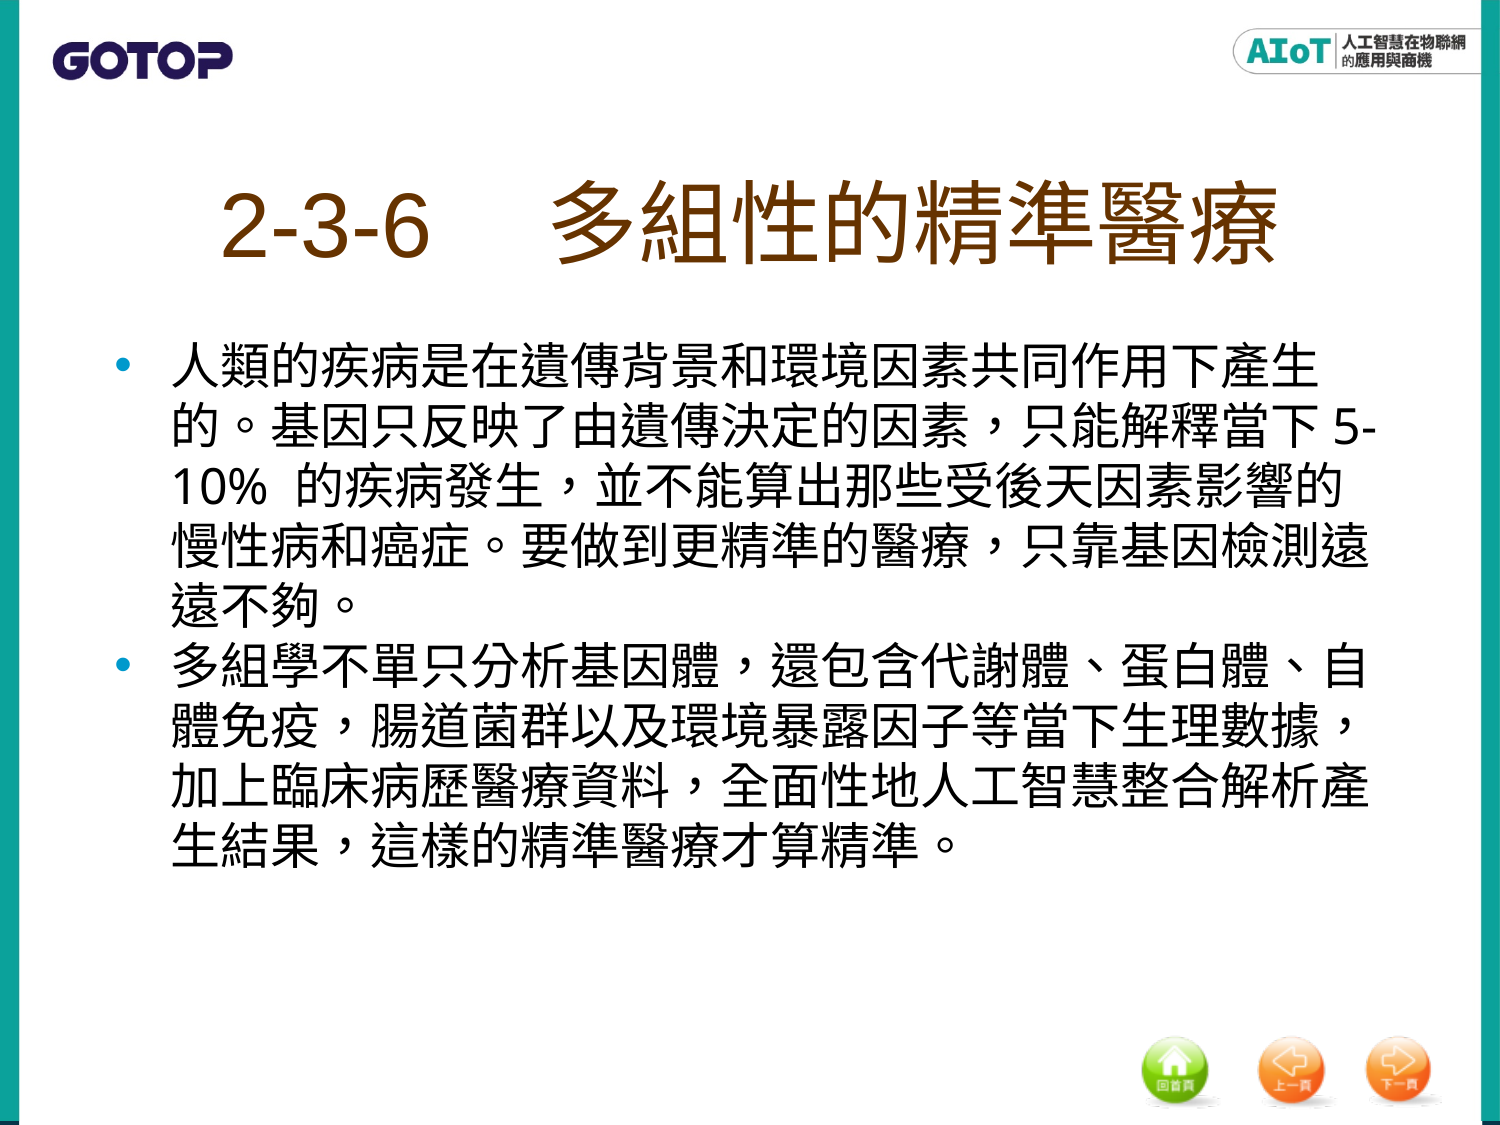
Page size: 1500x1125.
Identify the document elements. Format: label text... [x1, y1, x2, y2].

picture [0, 327, 1500, 1125]
text_box 人類的疾病是在遺傳背景和環境因素共同作用下產生的。基因只反映了由遺傳決定的因素，只能解釋當下5-10% 的疾病發生，並不能算出那些受後天因素影響的慢性病和癌症。要做到更精準的醫療，只靠基因檢測遠遠不夠。 多組學不單只分析基因體，還包含代謝體、蛋白體、自體免疫，腸道菌群以及環境暴露因子等當下生理數據，加上臨床病歷醫療資料，全面性地人工智慧整合解析產生結果，這樣的精準醫療才算精準。 [99, 326, 1401, 942]
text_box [1136, 1029, 1442, 1113]
picture [0, 0, 1500, 114]
title 2-3-6 多組性的精準醫療 [0, 114, 1500, 327]
